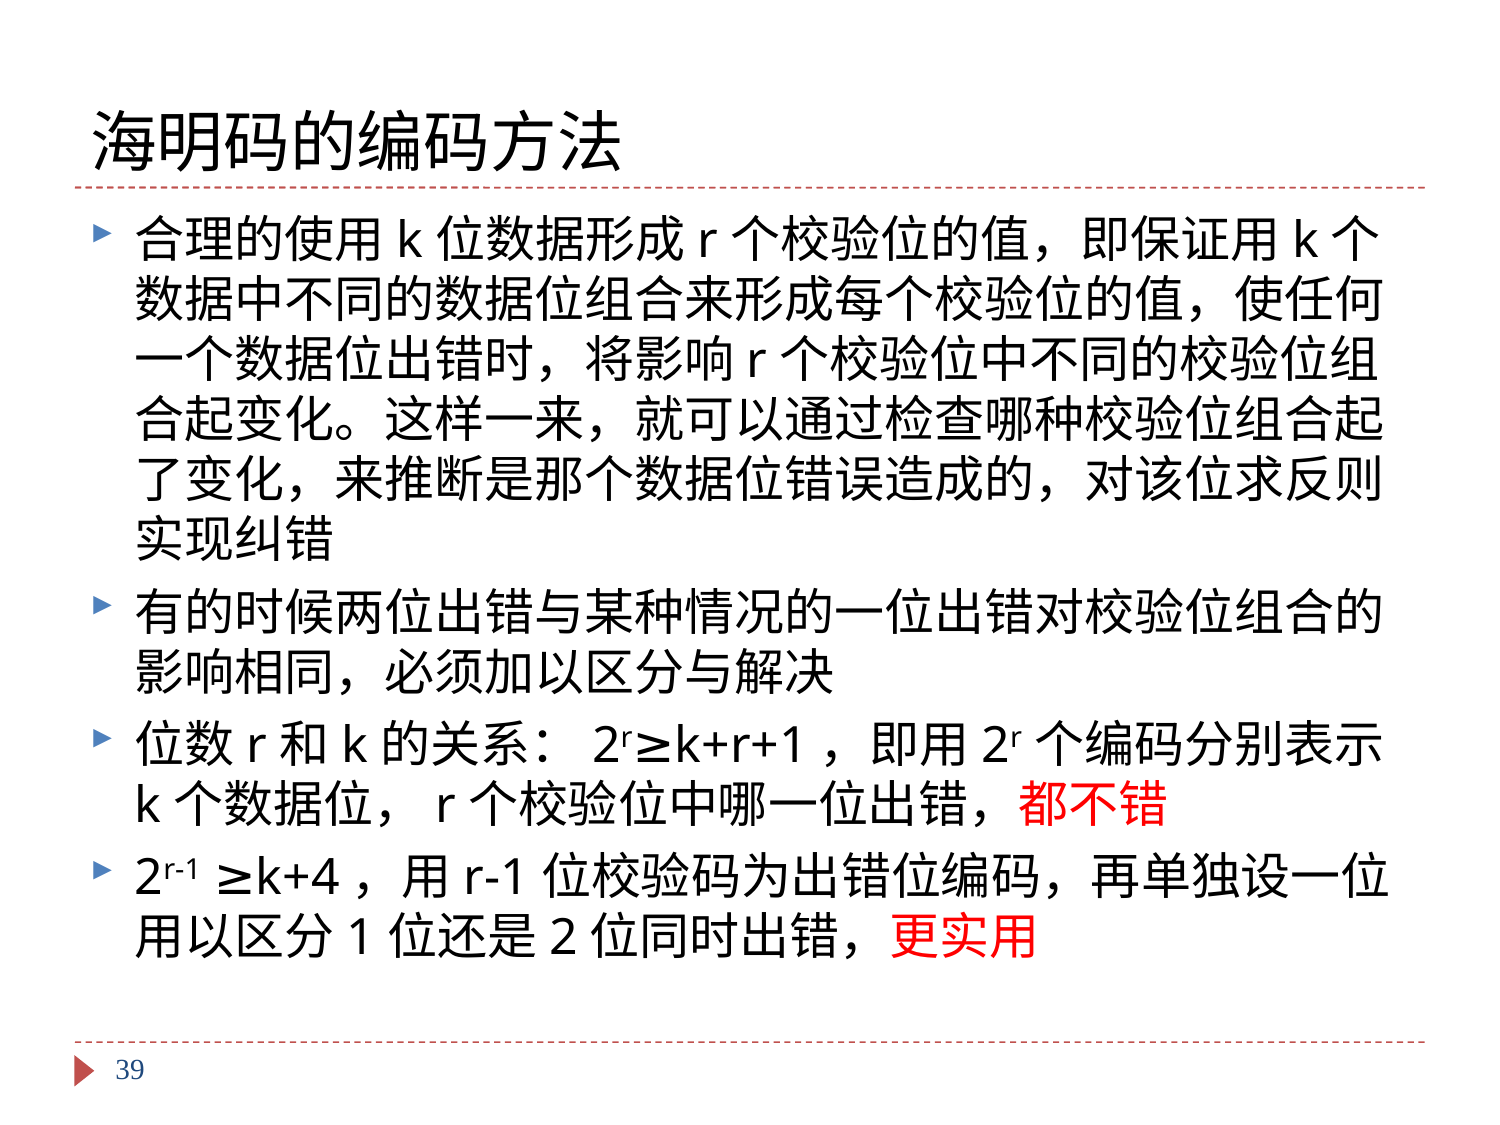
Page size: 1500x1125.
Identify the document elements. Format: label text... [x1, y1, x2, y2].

list 合理的使用k位数据形成r个校验位的值，即保证用k个数据中不同的数据位组合来形成每个校验位的值，使任何一个数据位出错时，将影响r个校验位中不同的校验位组合起变化。这样一来，就可以通过检查哪种校验位组合起了变化，来推断是那个数据位错误造成的，对该位求反则实现纠错 有的时候两位出错与某种情况的一位出错对校验位组合的影响相同，必须加以区分与解决 位数r和k的关系：2r≥k+r+1，即用2r个编码分别表示k个数据位，r个校验位中哪一位出错，都不错 2r-1 ≥k+4，用r-1位校验码为出错位编码，再单独设一位用以区分1位还是2位同时出错，更实用 [75, 200, 1425, 1006]
slide_number 39 [100, 1042, 426, 1103]
title 海明码的编码方法 [75, 24, 1425, 188]
